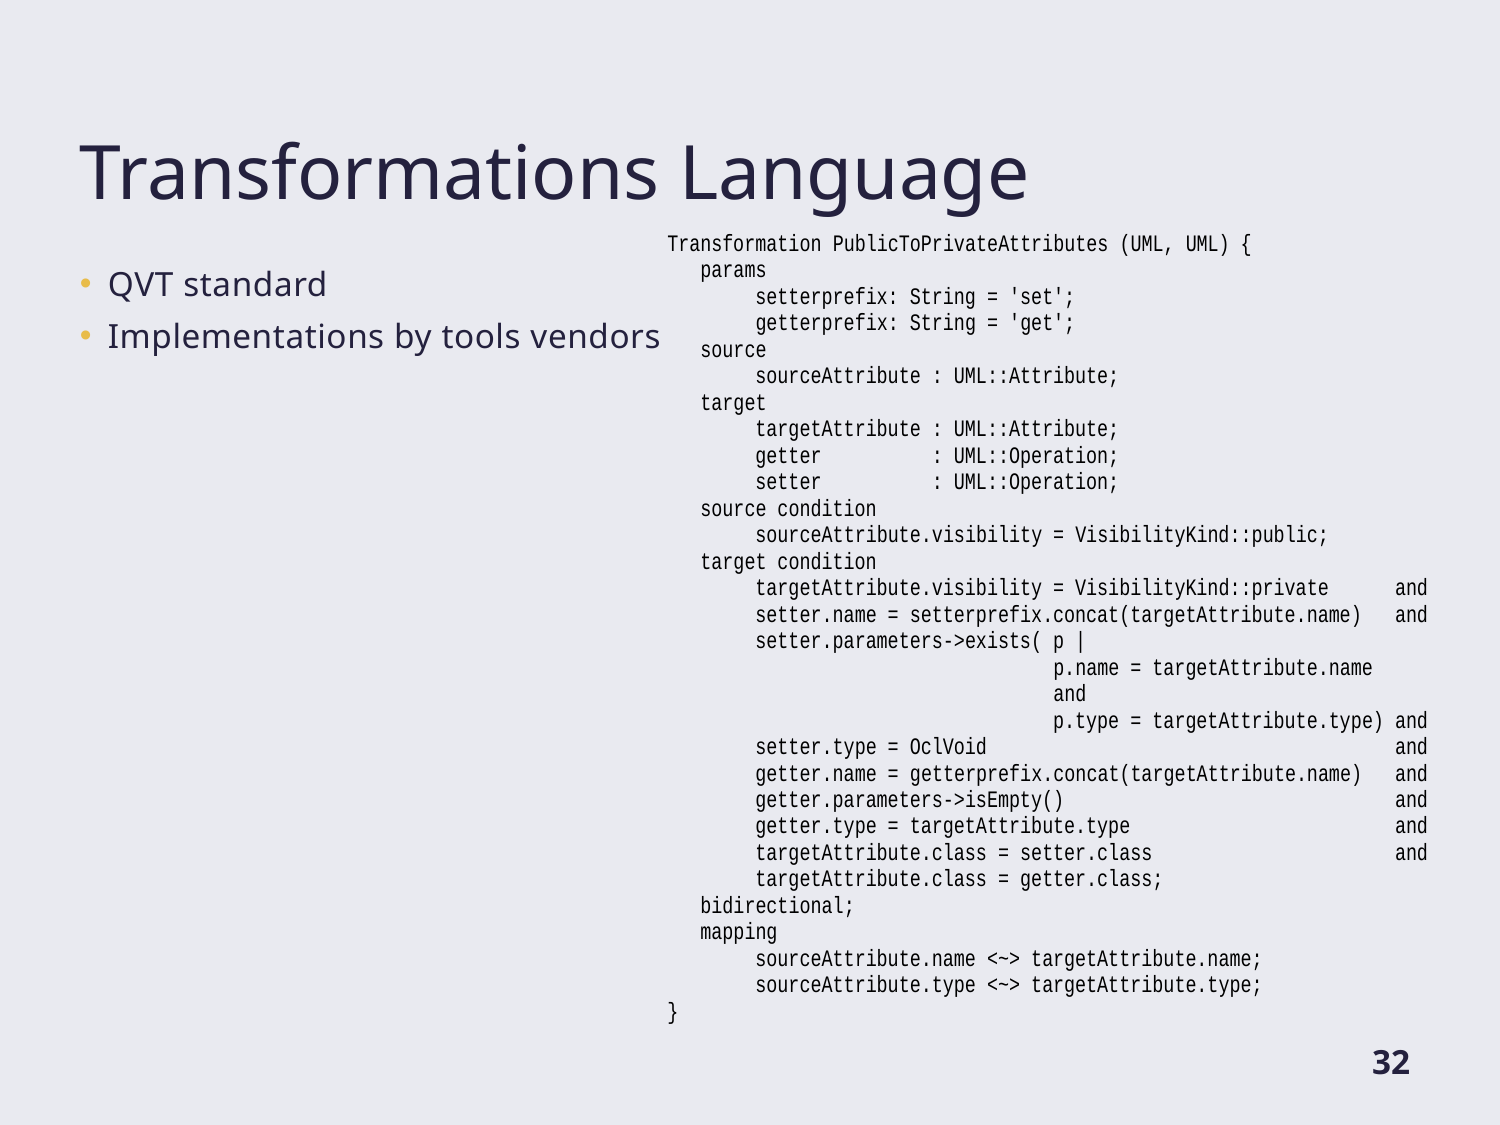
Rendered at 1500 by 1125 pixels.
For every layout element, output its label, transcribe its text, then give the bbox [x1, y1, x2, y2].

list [666, 231, 1457, 1028]
slide_number 32 [1074, 1037, 1425, 1103]
list QVT standard Implementations by tools vendors [64, 255, 732, 1047]
title Transformations Language [64, 78, 1424, 222]
